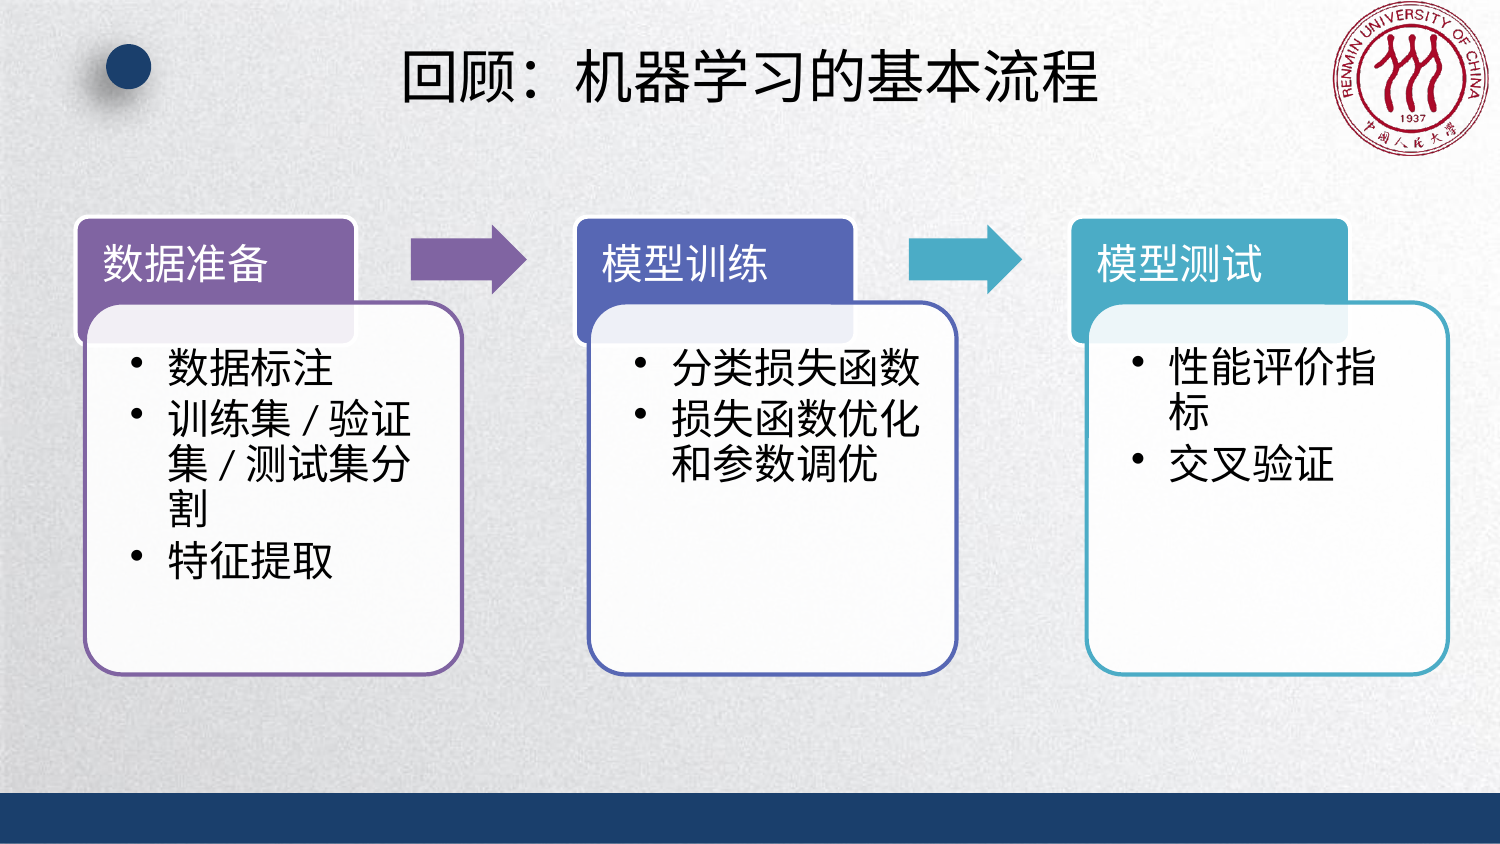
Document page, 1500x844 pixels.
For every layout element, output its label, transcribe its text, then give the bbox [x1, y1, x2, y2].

picture [0, 0, 1500, 793]
title 回顾：机器学习的基本流程 [75, 33, 1425, 116]
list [74, 215, 1449, 676]
